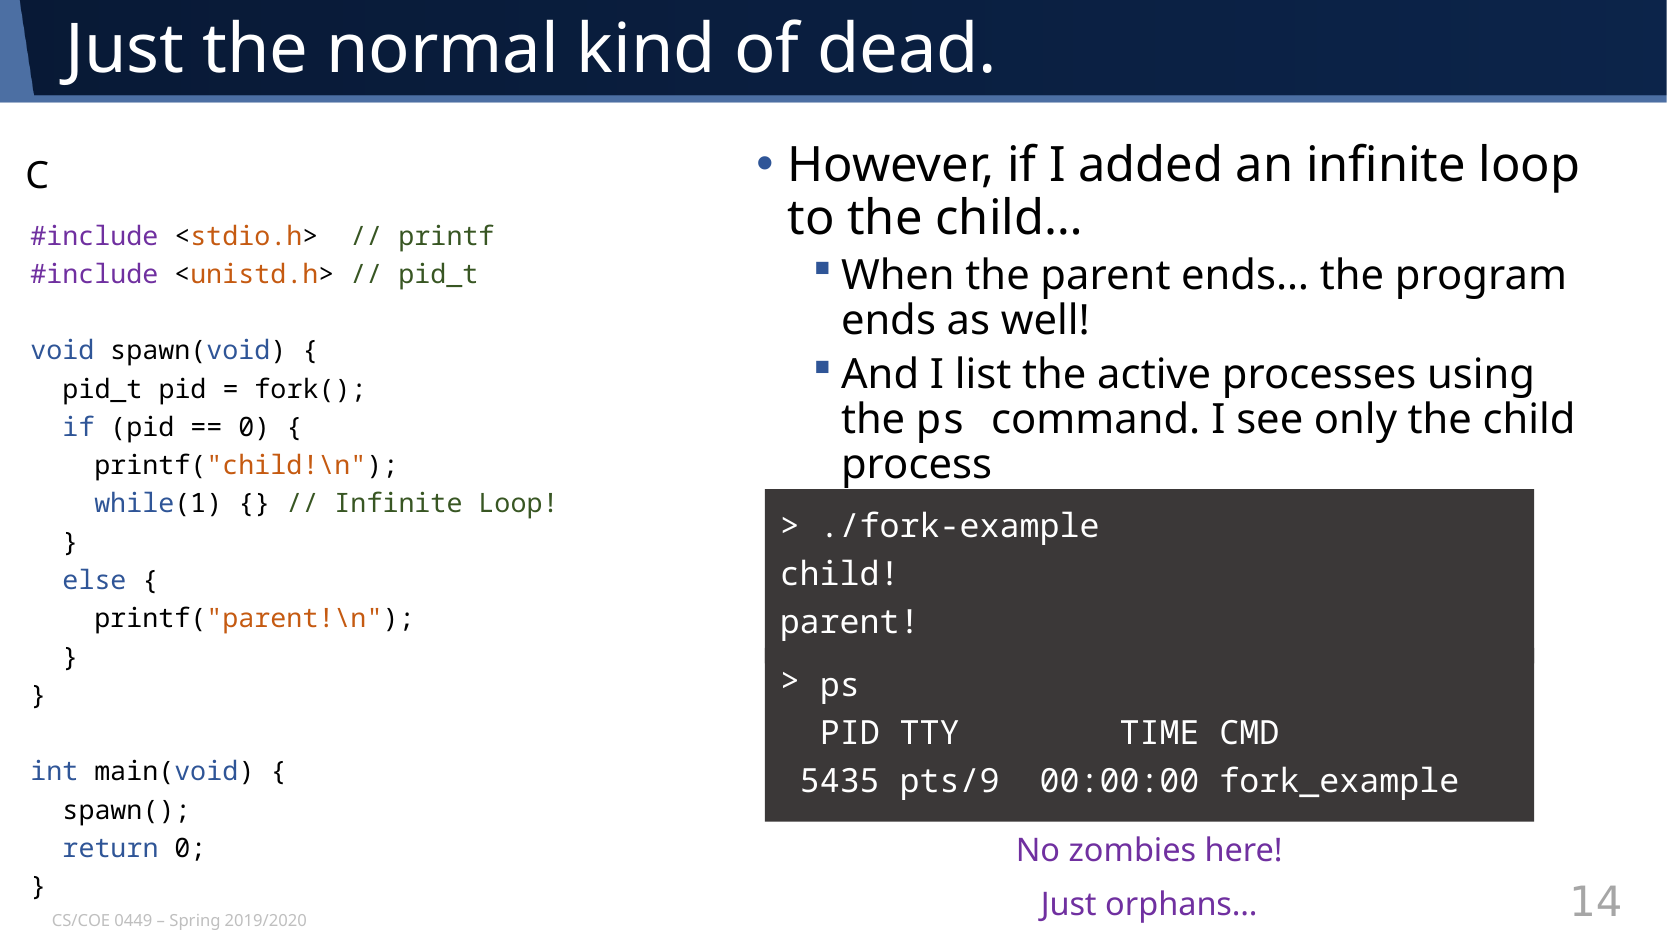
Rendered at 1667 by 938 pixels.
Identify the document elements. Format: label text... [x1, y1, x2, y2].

text_box ps PID TTY TIME CMD 5435 pts/9 00:00:00 fork_example [764, 647, 1535, 822]
text_box C [10, 143, 737, 204]
text_box #include <stdio.h> // printf #include <unistd.h> // pid_t void spawn(void) { pid_t pid = fork(); if (pid == 0) { printf("child!\n"); while(1) {} // Infinite Loop! } else { printf("parent!\n"); } } int main(void) { spawn(); return 0; } [15, 204, 610, 915]
text_box > [765, 652, 815, 707]
title Just the normal kind of dead. [50, 3, 1667, 97]
footer CS/COE 0449 – Spring 2019/2020 [0, 906, 360, 937]
text_box > ./fork-example child! parent! [764, 489, 1535, 647]
text_box Just orphans… [839, 876, 1460, 930]
list However, if I added an infinite loop to the child… When the parent ends… the program ends as well! And I list the active processes using the ps command. I see only the child process [741, 132, 1623, 514]
text_box No zombies here! [839, 821, 1460, 876]
picture [0, 0, 1667, 938]
